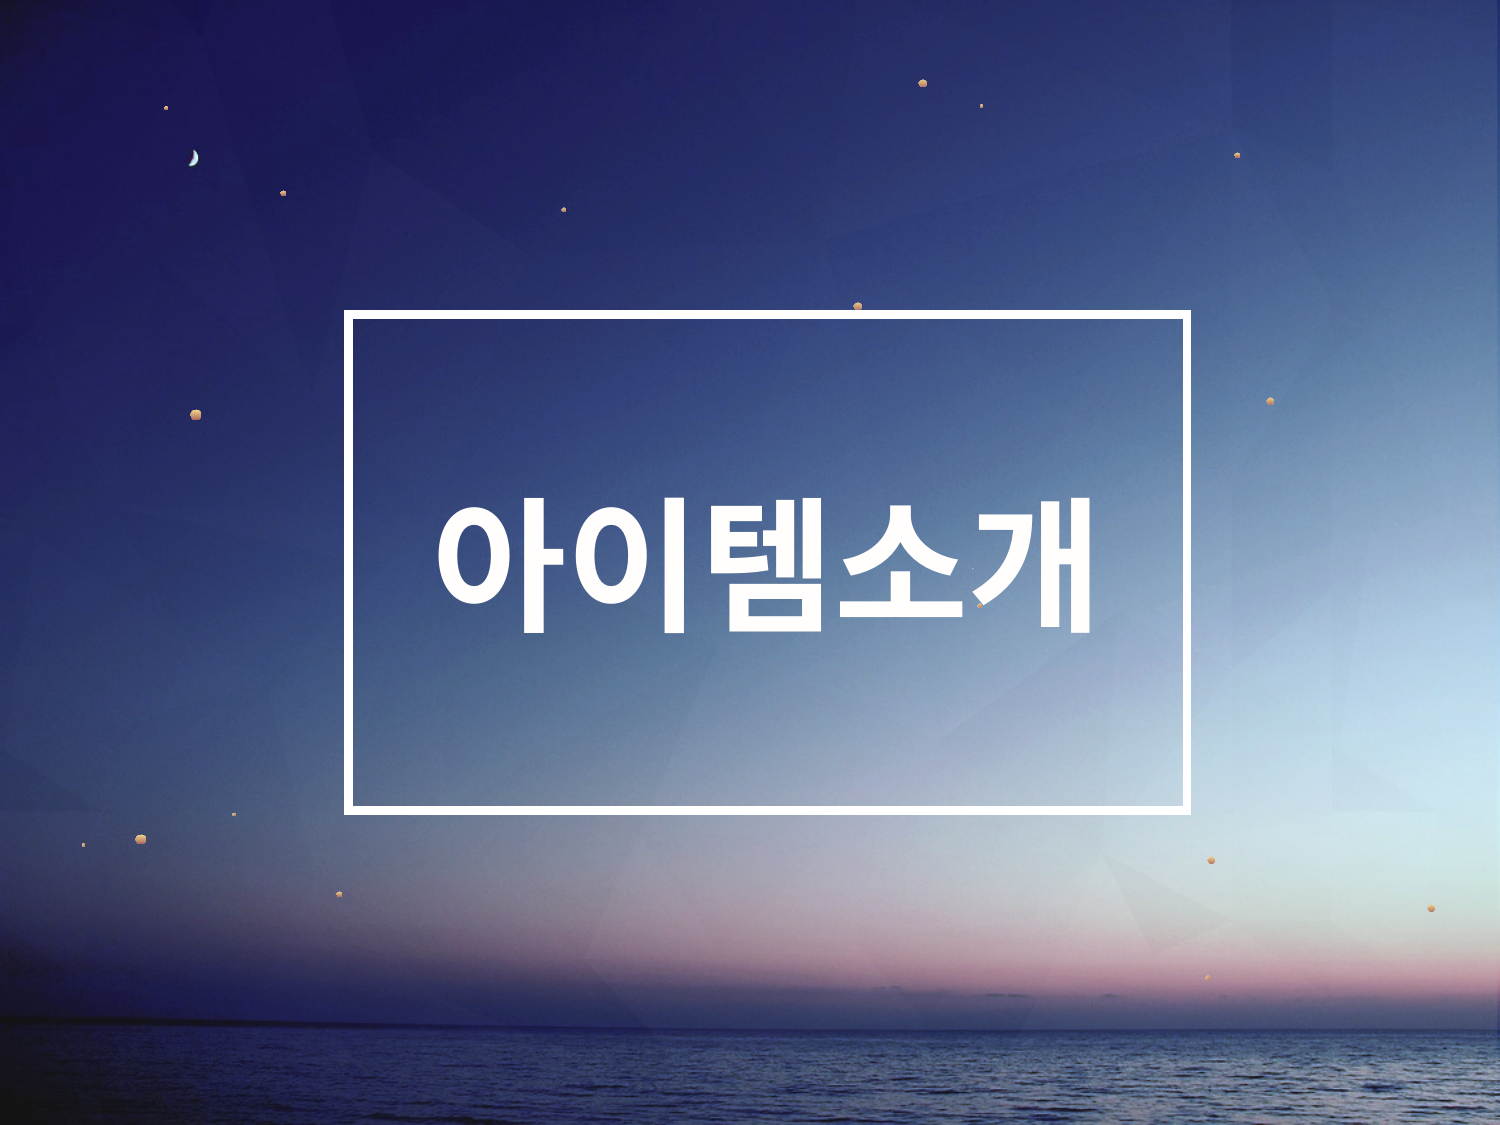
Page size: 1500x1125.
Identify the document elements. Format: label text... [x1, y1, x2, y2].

picture [0, 0, 1500, 1125]
title 아이템소개 [344, 310, 1191, 815]
